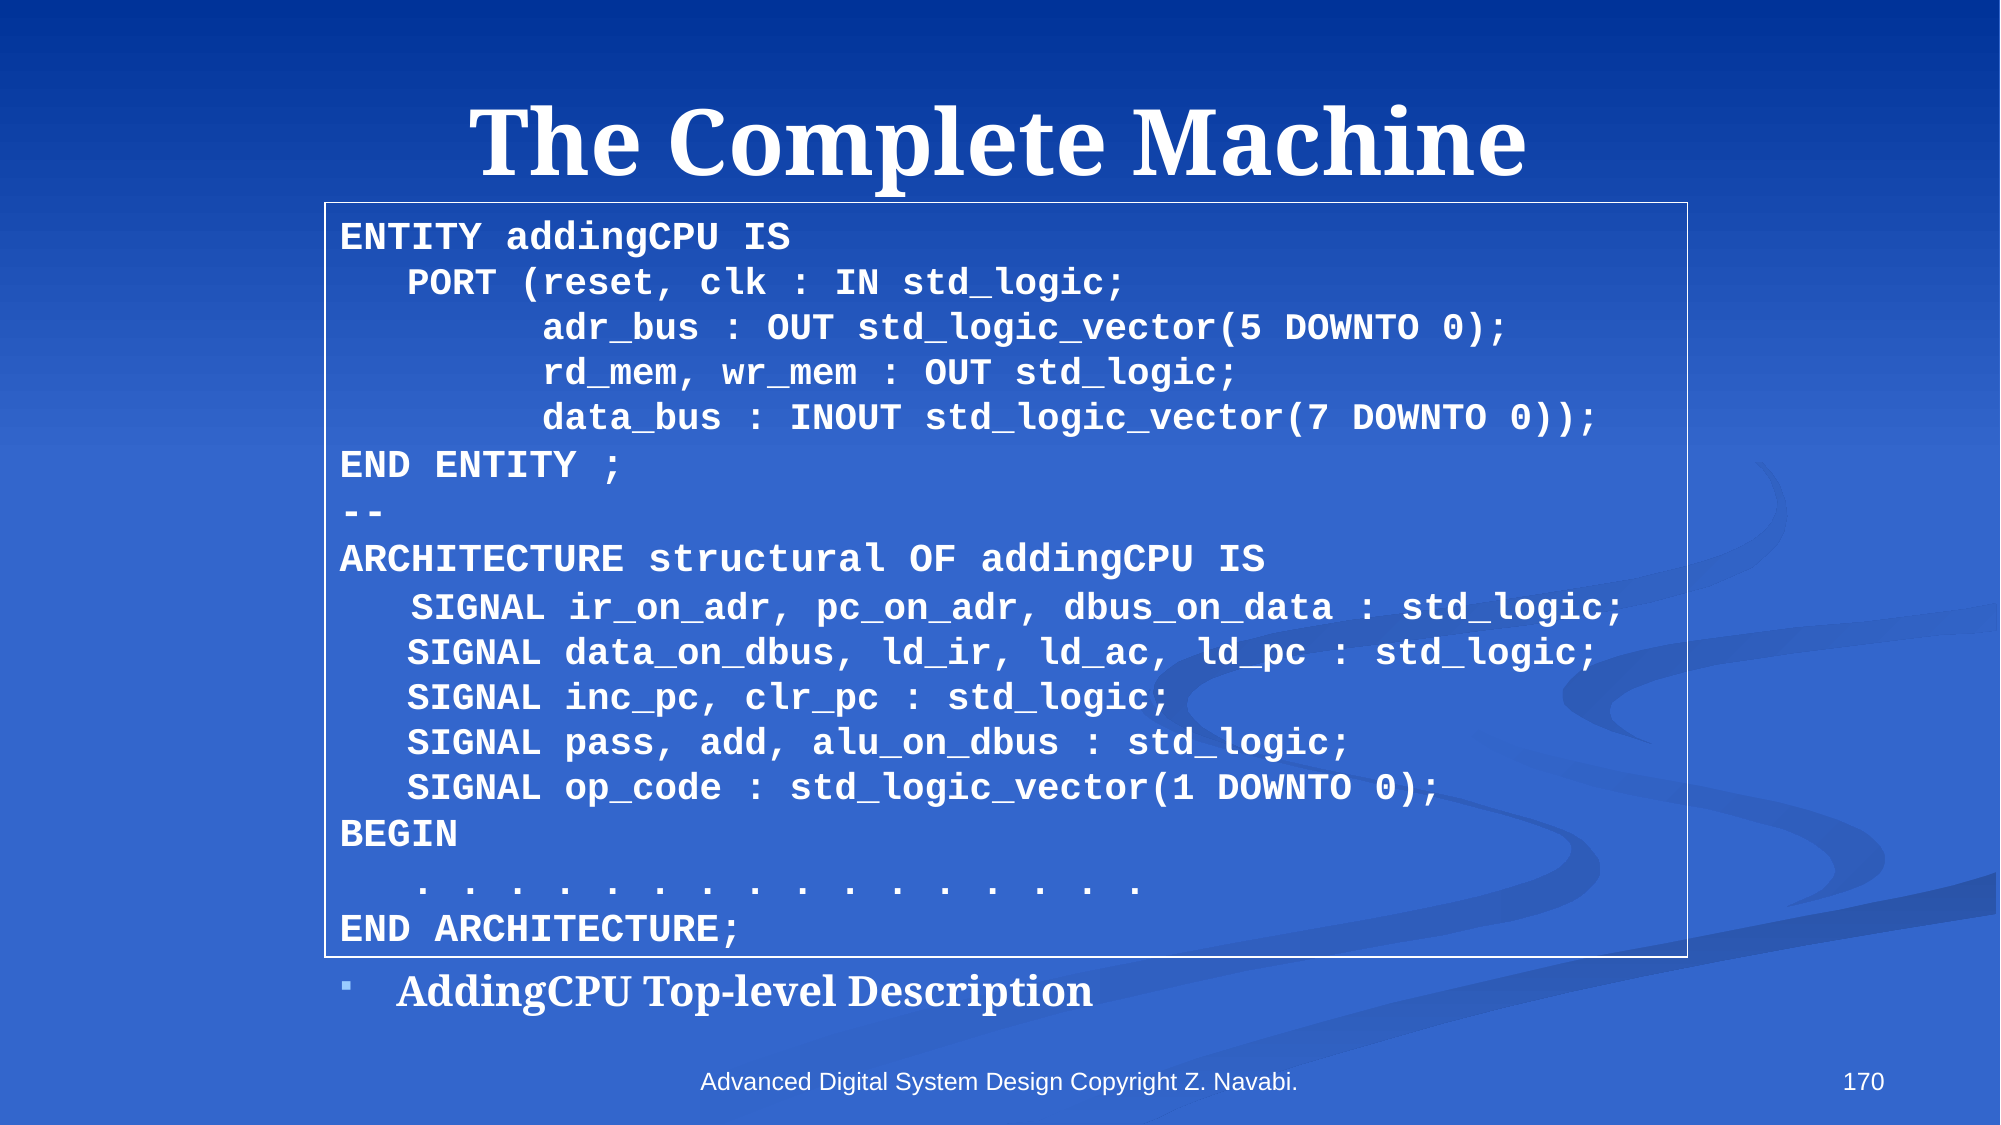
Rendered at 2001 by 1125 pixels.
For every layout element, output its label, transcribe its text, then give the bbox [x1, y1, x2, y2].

footer Advanced Digital System Design Copyright Z. Navabi. [683, 1050, 1317, 1104]
slide_number 170 [1433, 1024, 1901, 1104]
text_box ENTITY addingCPU IS PORT (reset, clk : IN std_logic; adr_bus : OUT std_logic_vector(5 DOWNTO 0); rd_mem, wr_mem : OUT std_logic; data_bus : INOUT std_logic_vector(7 DOWNTO 0)); END ENTITY ; -- ARCHITECTURE structural OF addingCPU IS SIGNAL ir_on_adr, pc_on_adr, dbus_on_data : std_logic; SIGNAL data_on_dbus, ld_ir, ld_ac, ld_pc : std_logic; SIGNAL inc_pc, clr_pc : std_logic; SIGNAL pass, add, alu_on_dbus : std_logic; SIGNAL op_code : std_logic_vector(1 DOWNTO 0); BEGIN . . . . . . . . . . . . . . . . END ARCHITECTURE; [324, 233, 1688, 958]
title The Complete Machine [287, 44, 1713, 233]
text_box AddingCPU Top-level Description [324, 974, 1675, 1050]
